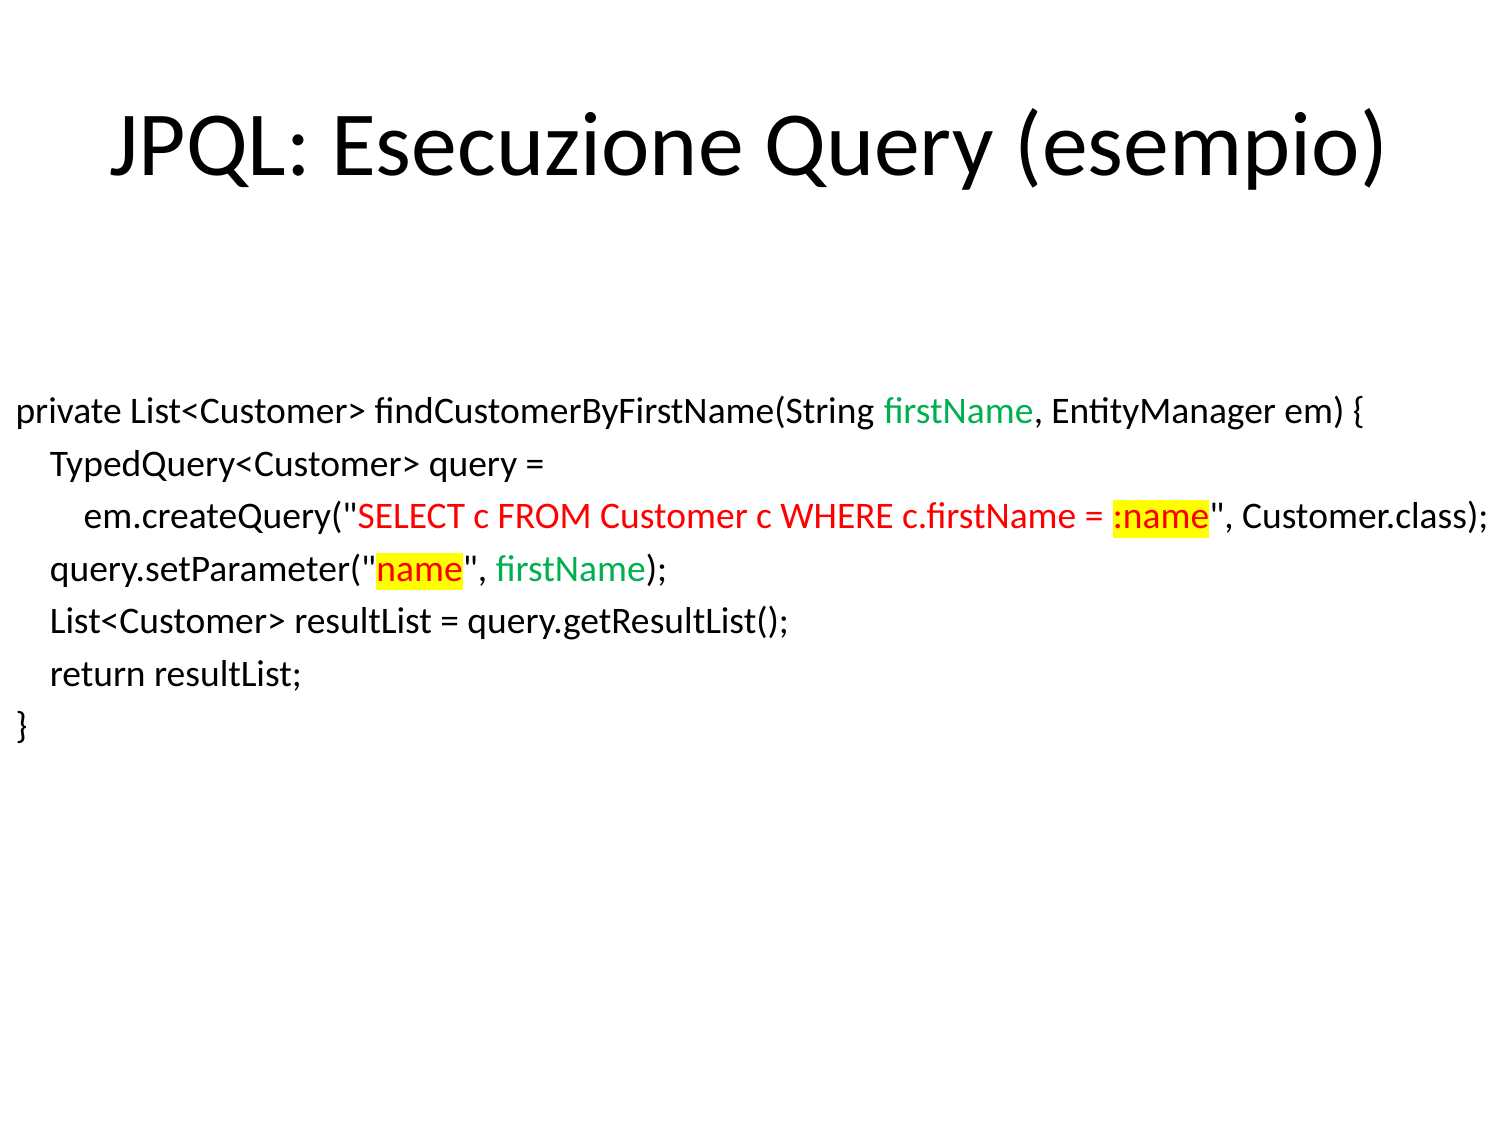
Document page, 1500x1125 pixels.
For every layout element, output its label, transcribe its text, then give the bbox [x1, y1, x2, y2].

list private List<Customer> findCustomerByFirstName(String firstName, EntityManager em) { TypedQuery<Customer> query = em.createQuery("SELECT c FROM Customer c WHERE c.firstName = :name", Customer.class); query.setParameter("name", firstName); List<Customer> resultList = query.getResultList(); return resultList; } [0, 262, 1500, 1005]
title JPQL: Esecuzione Query (esempio) [75, 45, 1425, 233]
